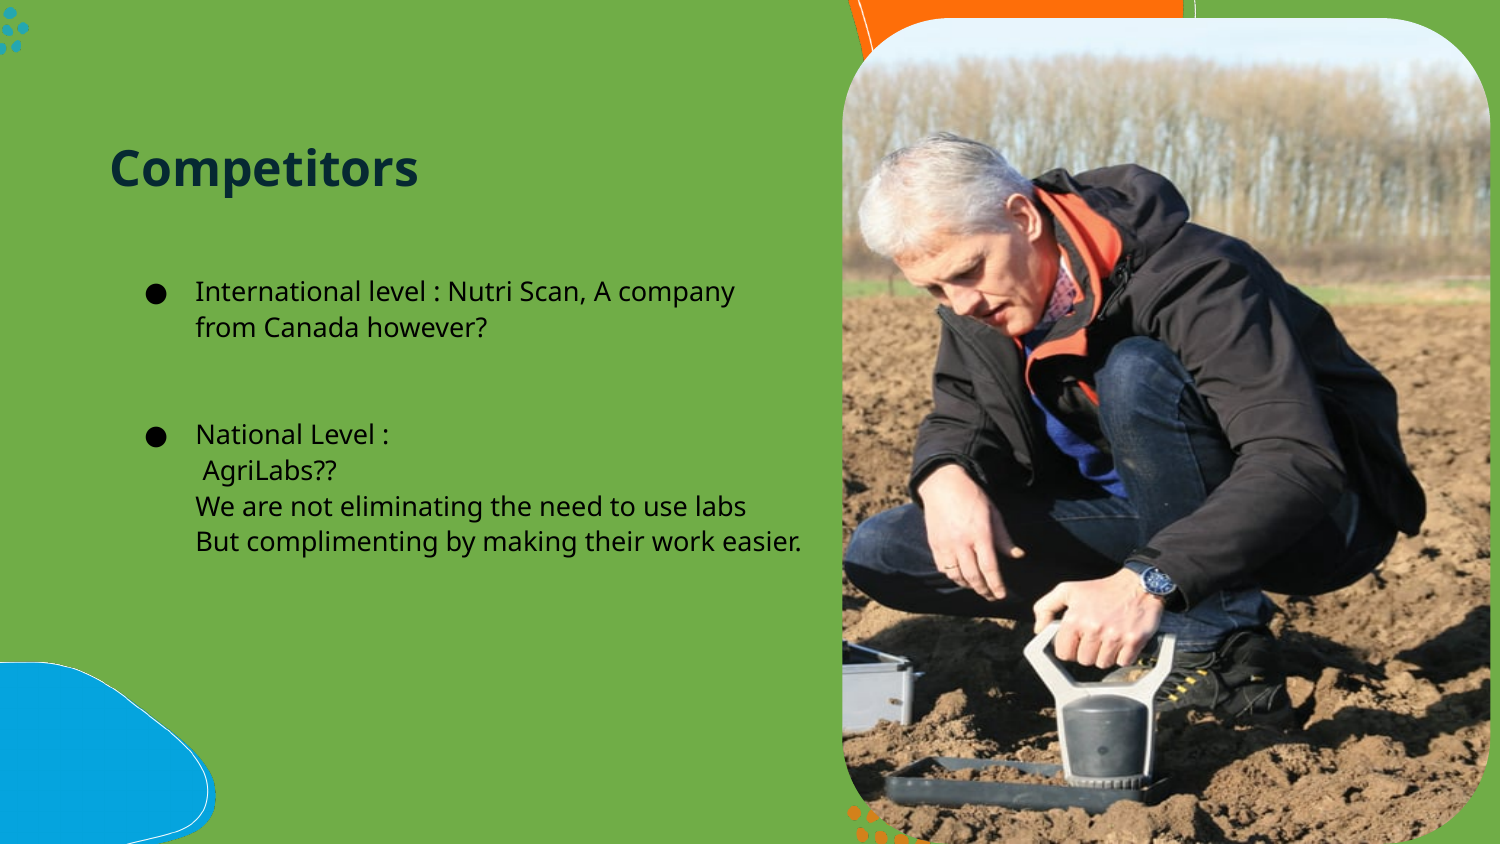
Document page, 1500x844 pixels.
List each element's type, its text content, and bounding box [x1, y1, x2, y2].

picture [0, 585, 236, 844]
subtitle International level : Nutri Scan, A company from Canada however? National Level : AgriLabs?? We are not eliminating the need to use labs But complimenting by making their work easier. [105, 256, 817, 444]
title Competitors [103, 106, 836, 226]
picture [0, 3, 32, 62]
picture [687, 0, 1491, 844]
